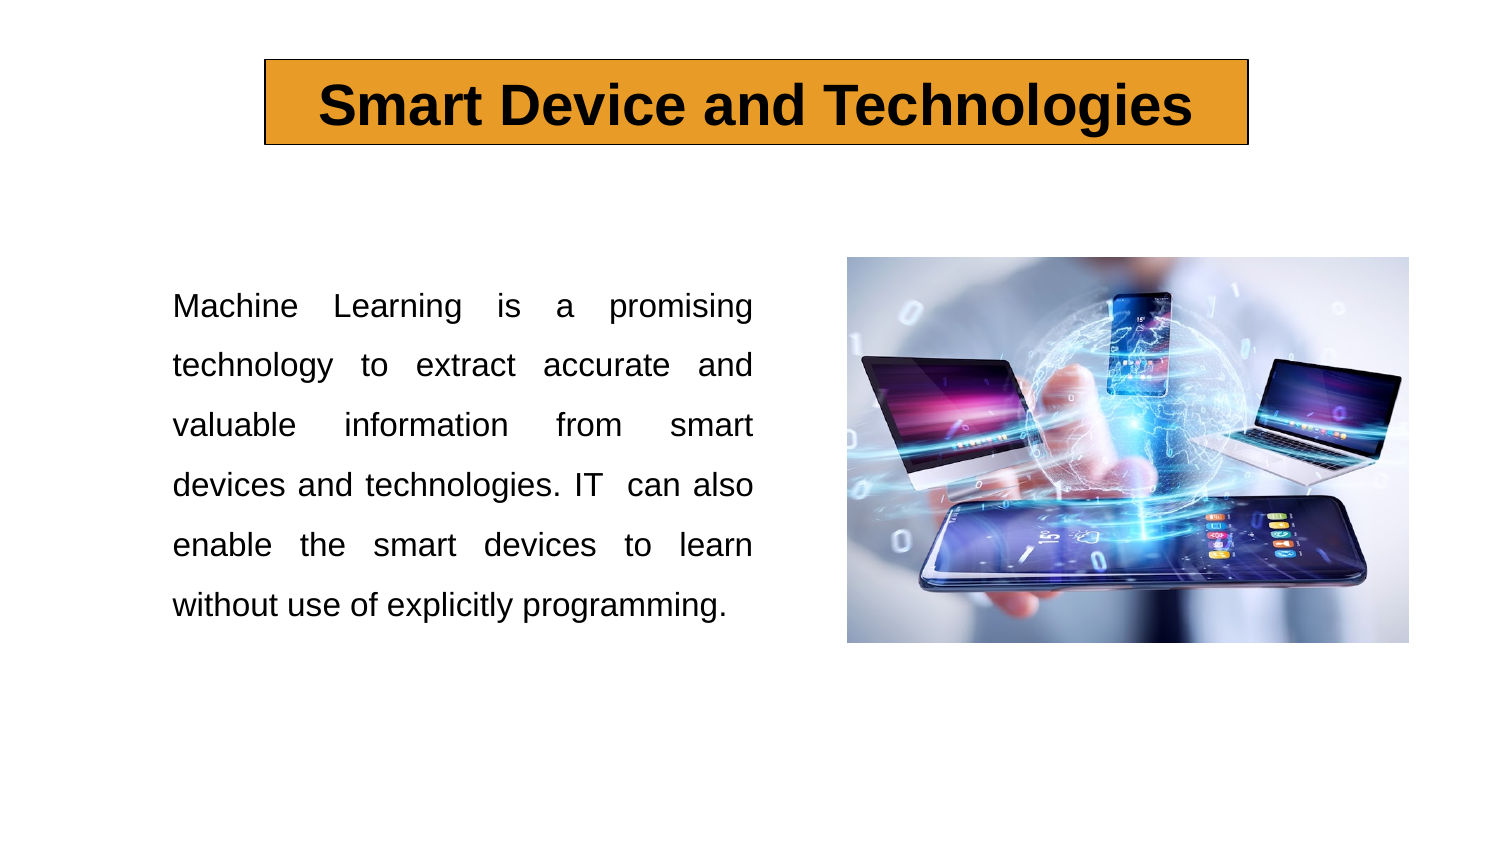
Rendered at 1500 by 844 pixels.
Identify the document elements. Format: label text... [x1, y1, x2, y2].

text_box Smart Device and Technologies [265, 59, 1249, 145]
title [51, 72, 1449, 167]
text_box Machine Learning is a promising technology to extract accurate and valuable information from smart devices and technologies. IT can also enable the smart devices to learn without use of explicitly programming. [157, 248, 770, 639]
picture [846, 257, 1409, 643]
